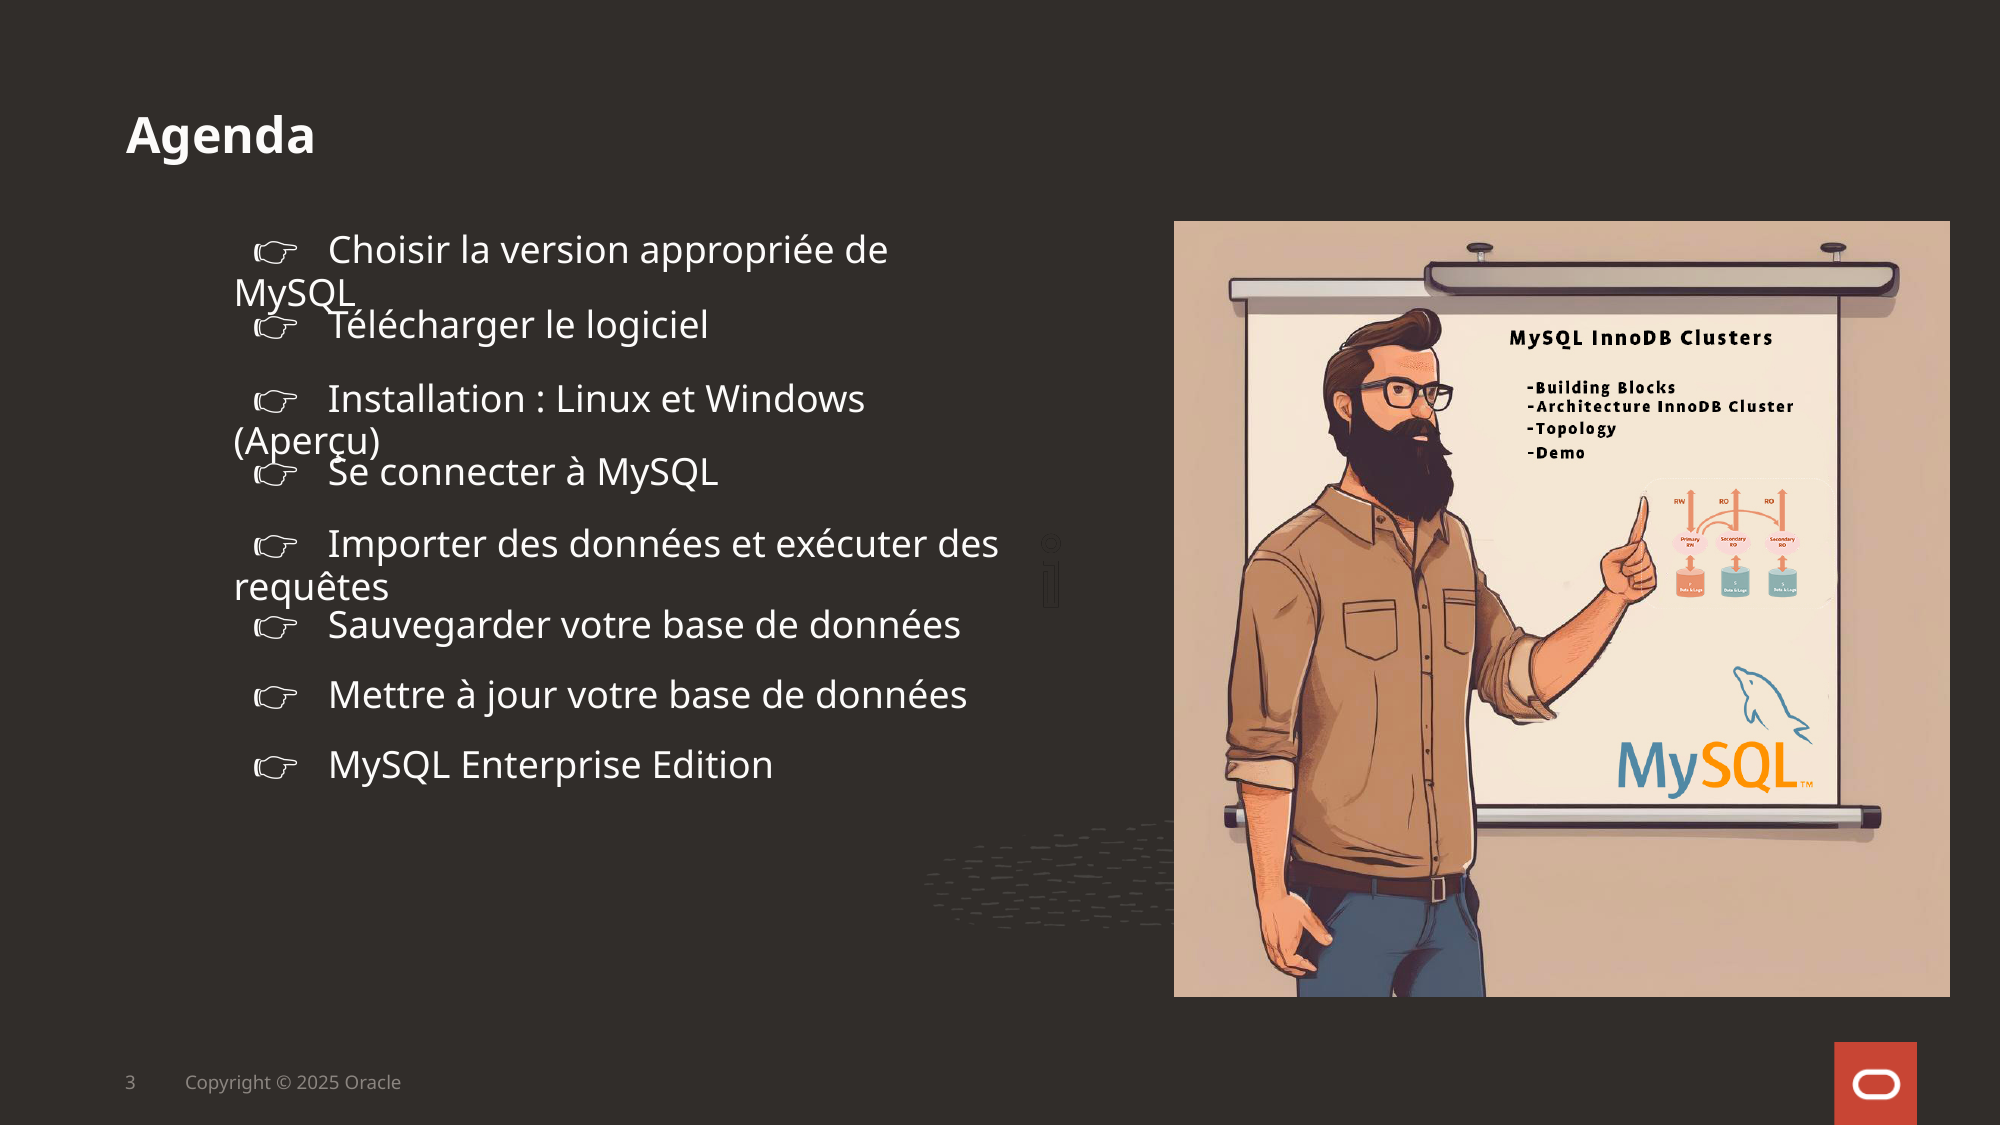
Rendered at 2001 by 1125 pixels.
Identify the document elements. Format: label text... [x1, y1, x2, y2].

title Agenda [126, 29, 1877, 165]
text_box 👉 Se connecter à MySQL [233, 451, 801, 512]
text_box 👉 Installation : Linux et Windows (Aperçu) [233, 378, 1000, 438]
text_box 👉 Sauvegarder votre base de données [233, 603, 975, 664]
text_box 👉 Choisir la version appropriée de MySQL [233, 229, 1009, 290]
list 👉 Télécharger le logiciel [233, 304, 801, 365]
slide_number 3 [125, 1053, 185, 1114]
picture [910, 221, 1951, 1001]
text_box 👉 MySQL Enterprise Edition [233, 744, 975, 805]
text_box 👉 Importer des données et exécuter des requêtes [233, 523, 974, 584]
picture [974, 494, 1128, 647]
footer Copyright © 2025 Oracle [185, 1053, 1128, 1114]
text_box 👉 Mettre à jour votre base de données [233, 674, 975, 735]
